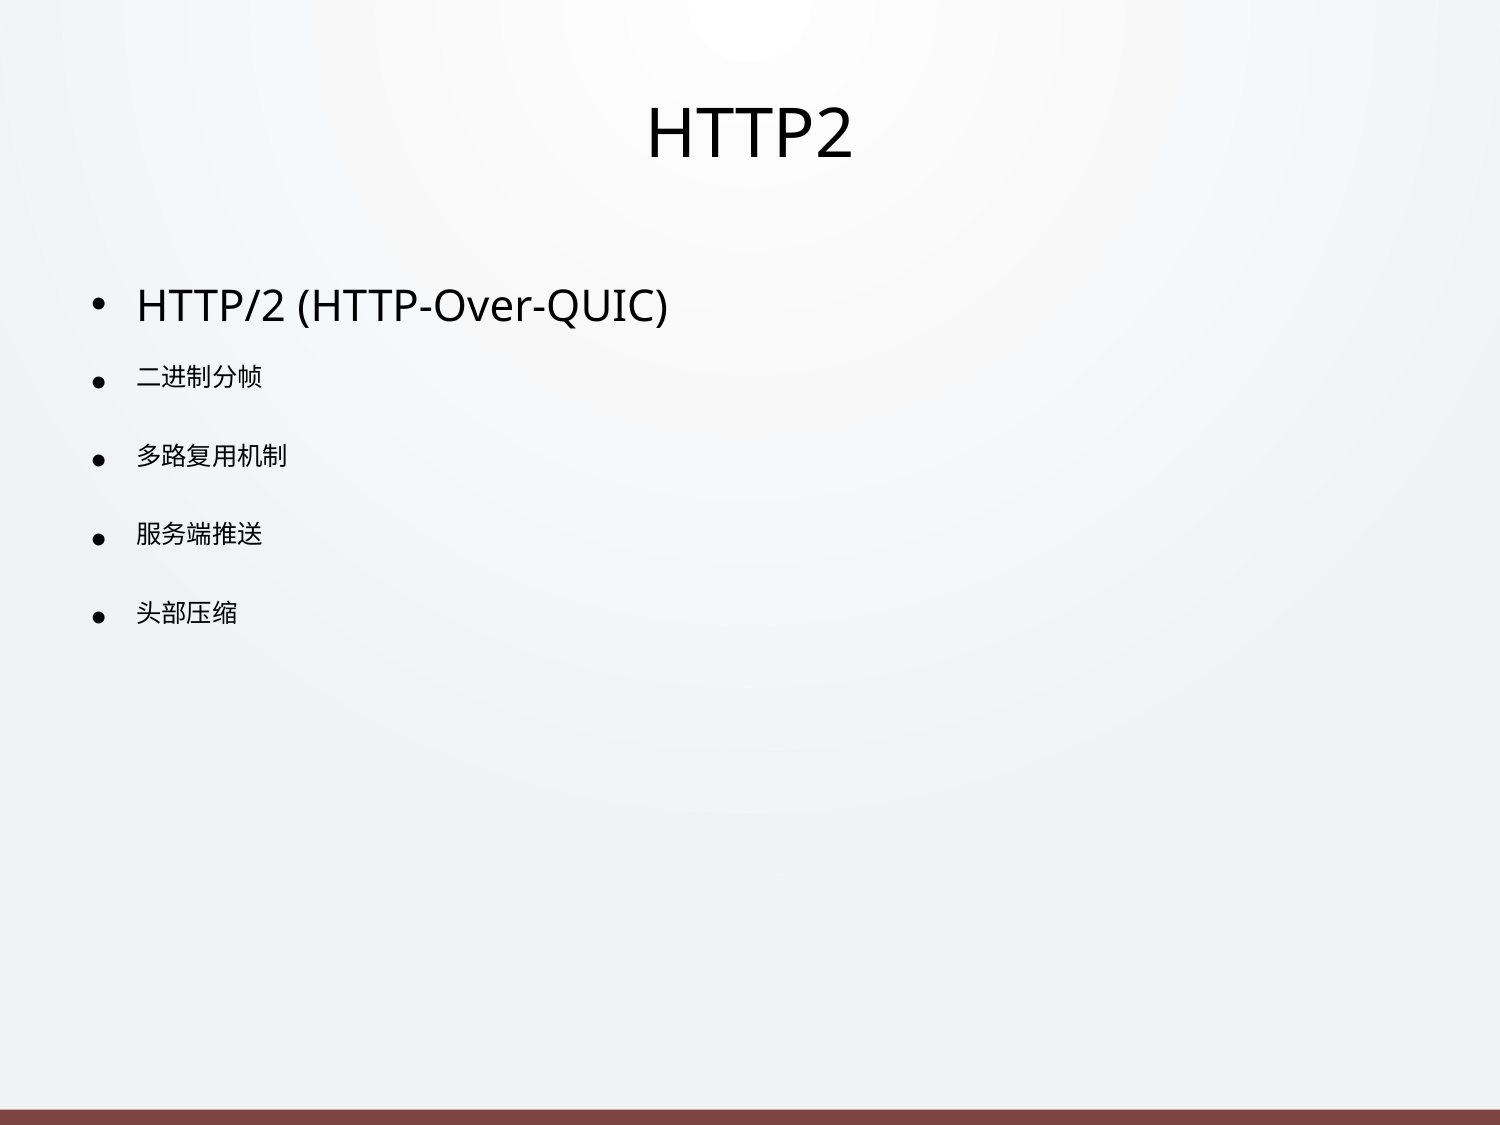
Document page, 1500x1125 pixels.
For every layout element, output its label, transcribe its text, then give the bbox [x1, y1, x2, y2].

list HTTP/2 (HTTP-Over-QUIC) ⼆进制分帧 多路复⽤机制 服务端推送 头部压缩 [76, 259, 1424, 1027]
title HTTP2 [76, 66, 1424, 205]
